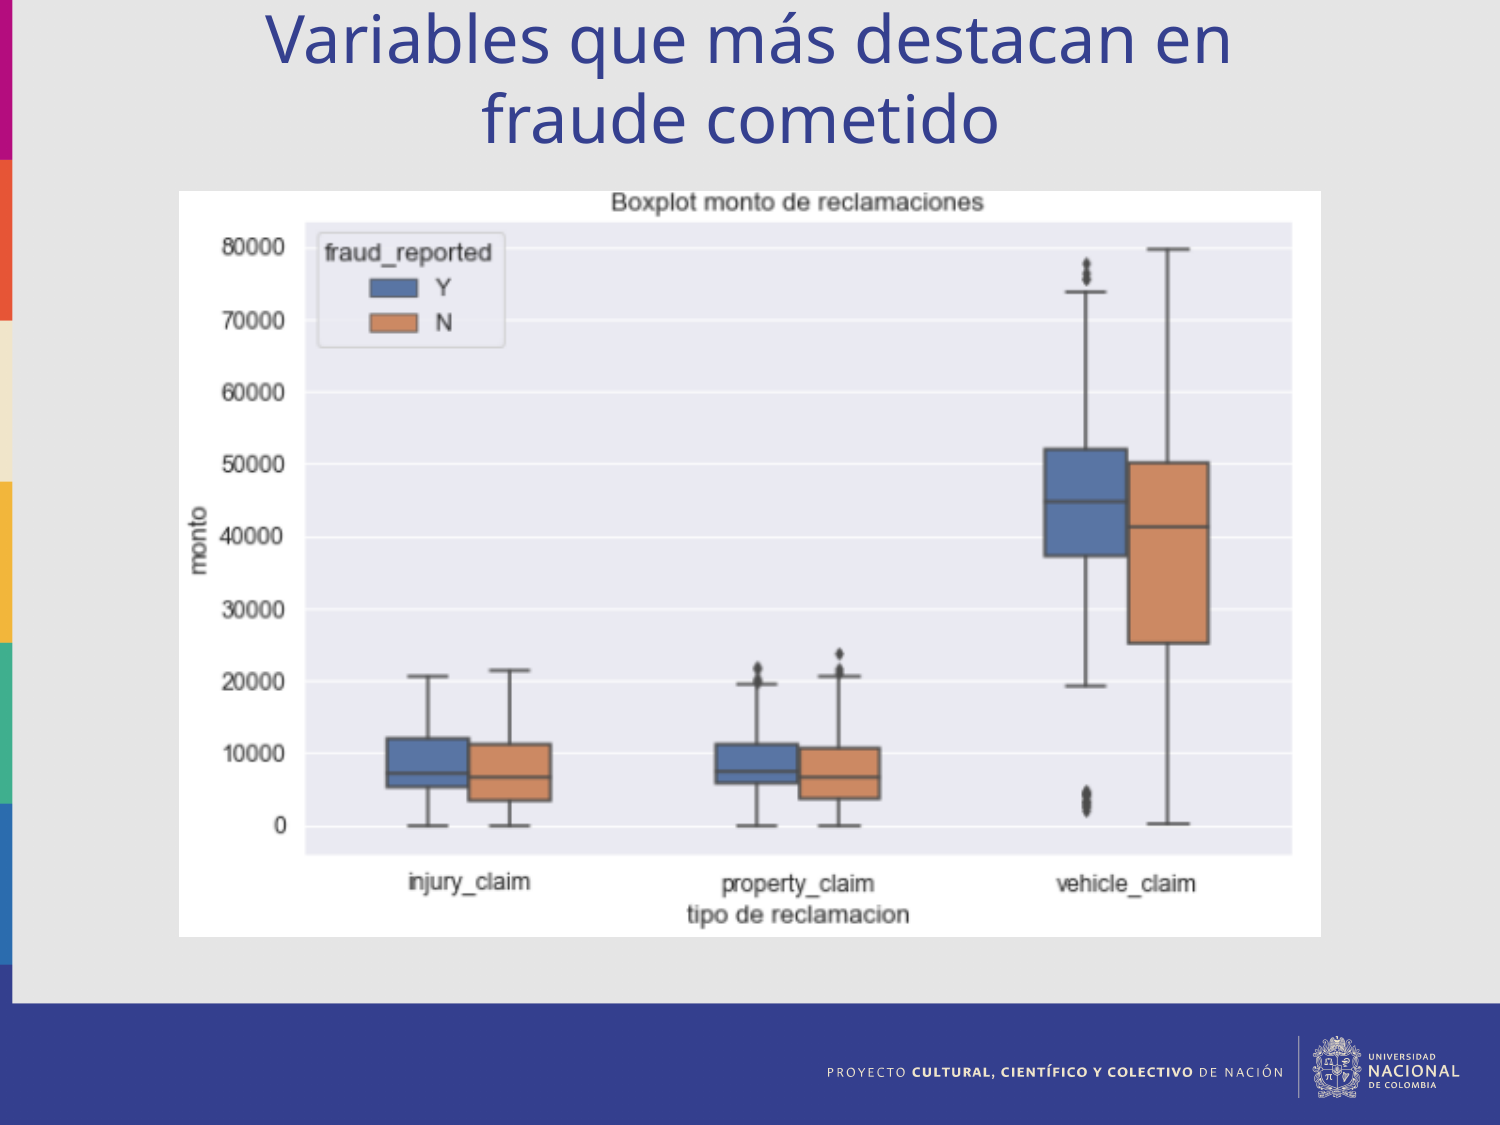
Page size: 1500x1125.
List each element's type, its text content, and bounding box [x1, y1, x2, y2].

title Variables que más destacan en fraude cometido [195, 21, 1305, 132]
picture [0, 0, 1500, 1125]
